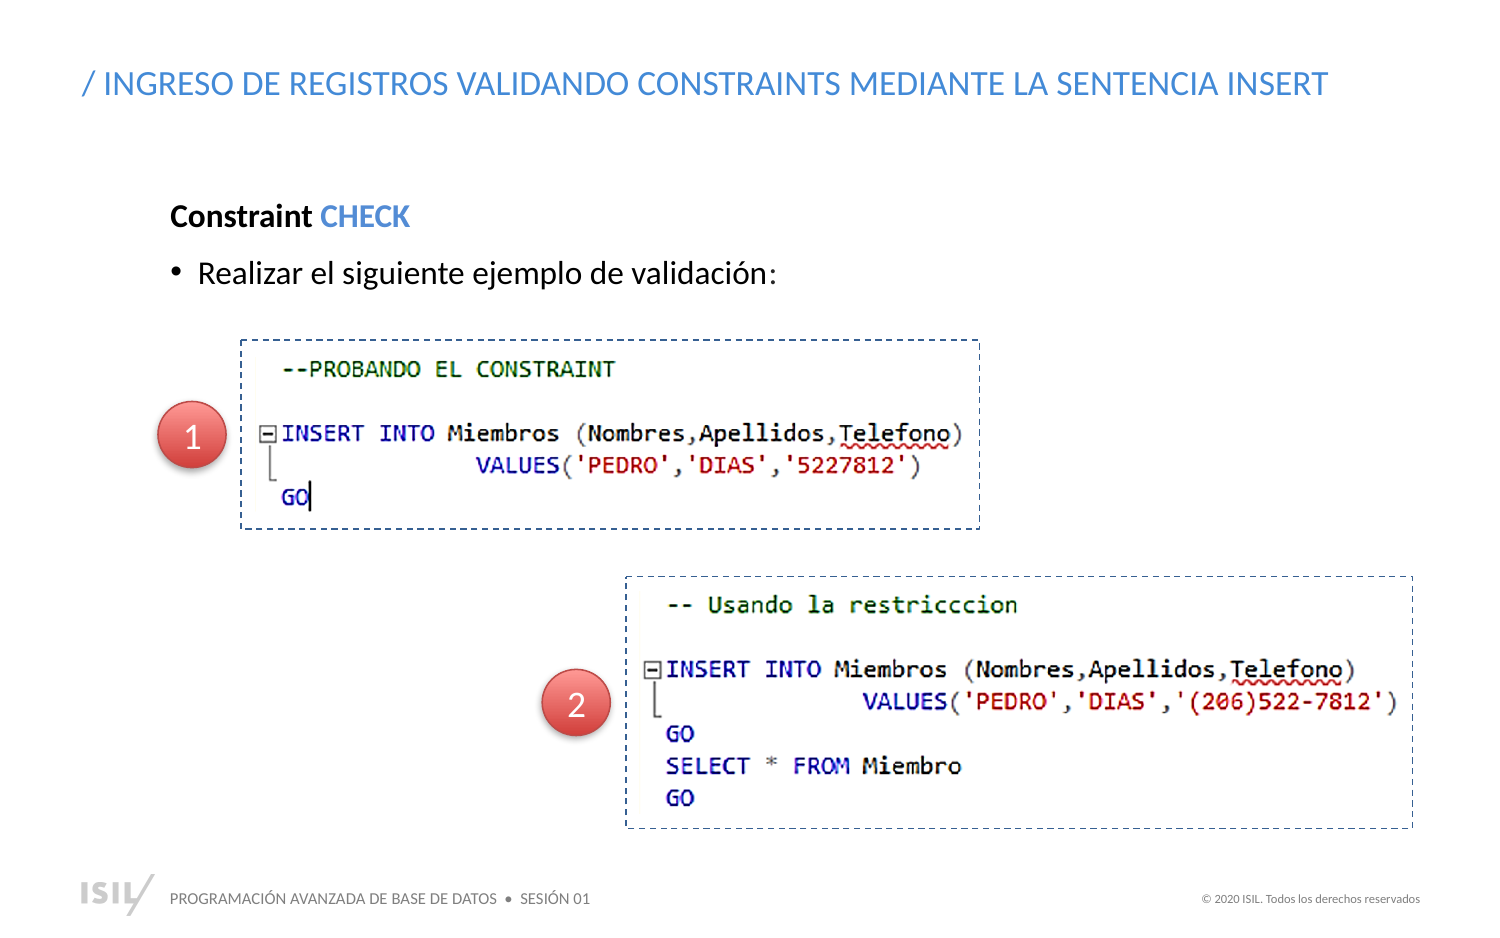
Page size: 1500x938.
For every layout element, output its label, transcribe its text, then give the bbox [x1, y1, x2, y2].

text_box 1 [157, 401, 227, 468]
text_box Constraint CHECK [168, 194, 861, 235]
text_box 2 [542, 669, 611, 736]
text_box Realizar el siguiente ejemplo de validación: [168, 251, 861, 292]
text_box / INGRESO DE REGISTROS VALIDANDO CONSTRAINTS MEDIANTE LA SENTENCIA INSERT [66, 52, 1412, 111]
picture [241, 340, 979, 529]
picture [626, 576, 1413, 828]
